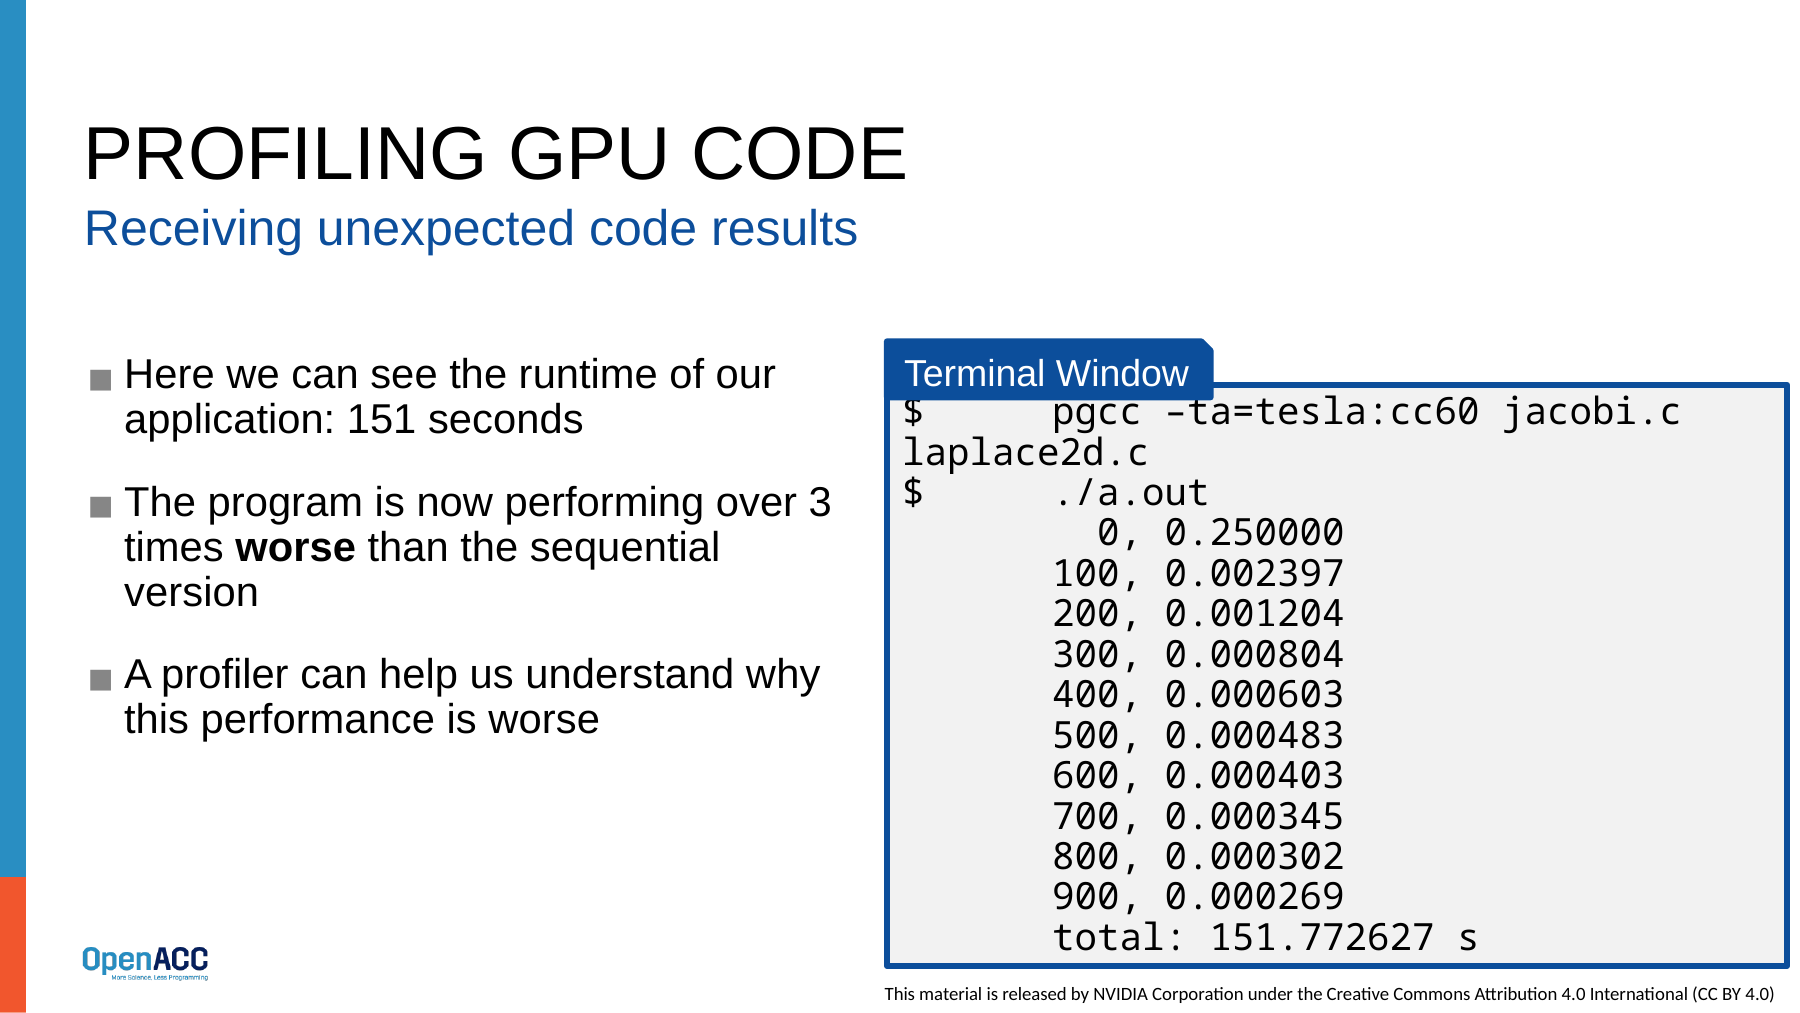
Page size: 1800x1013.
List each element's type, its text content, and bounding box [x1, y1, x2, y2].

list Here we can see the runtime of our application: 151 seconds The program is now performing over 3 times worse than the sequential version A profiler can help us understand why this performance is worse [71, 345, 864, 955]
list Receiving unexpected code results [68, 194, 1706, 282]
picture [81, 955, 208, 981]
text_box Terminal Window [887, 341, 1211, 398]
title PROFILING GPU CODE [68, 106, 1706, 194]
text_box $ pgcc –ta=tesla:cc60 jacobi.c laplace2d.c $ ./a.out 0, 0.250000 100, 0.002397 200, 0.001204 300, 0.000804 400, 0.000603 500, 0.000483 600, 0.000403 700, 0.000345 800, 0.000302 900, 0.000269 total: 151.772627 s [887, 384, 1787, 966]
